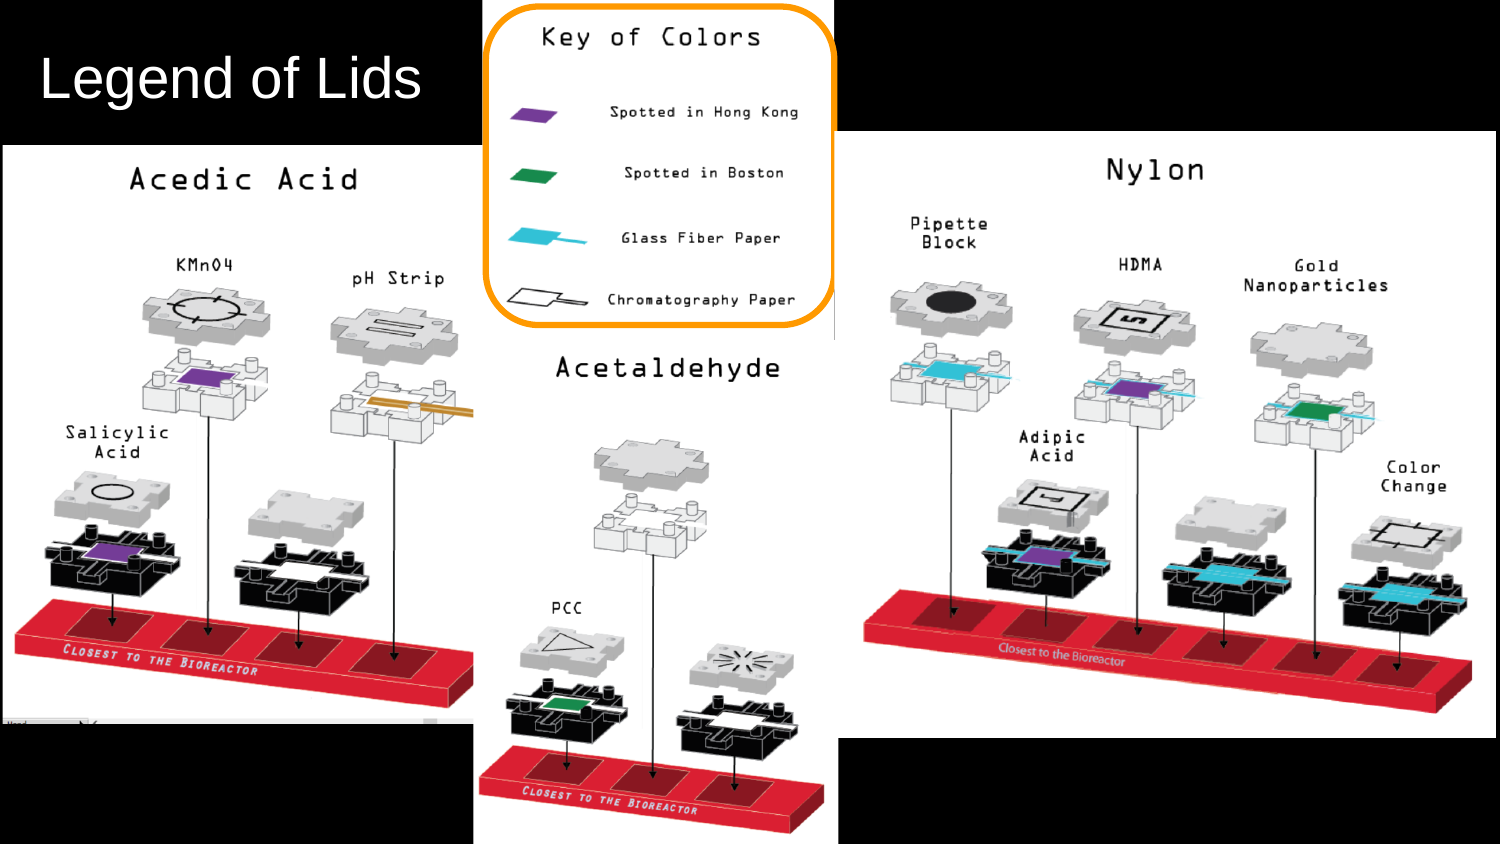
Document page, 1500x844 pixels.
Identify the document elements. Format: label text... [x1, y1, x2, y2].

title Legend of Lids [24, 24, 452, 119]
picture [2, 0, 1497, 844]
